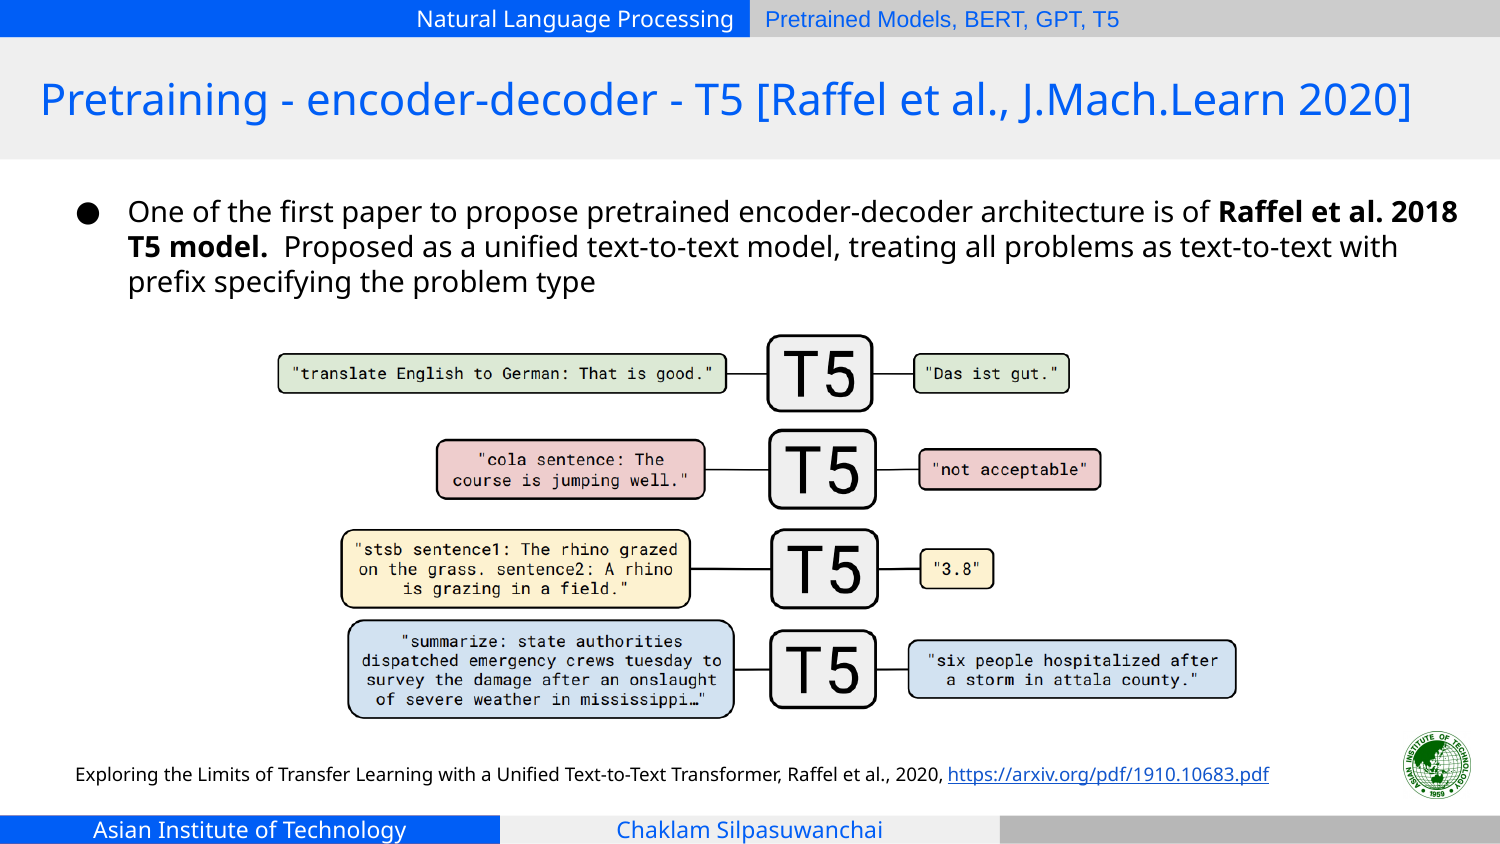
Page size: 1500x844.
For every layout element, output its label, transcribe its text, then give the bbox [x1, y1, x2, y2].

list One of the first paper to propose pretrained encoder-decoder architecture is of Raffel et al. 2018 T5 model. Proposed as a unified text-to-text model, treating all problems as text-to-text with prefix specifying the problem type [37, 178, 1475, 750]
picture [334, 520, 1238, 727]
title Pretraining - encoder-decoder - T5 [Raffel et al., J.Mach.Learn 2020] [24, 37, 1475, 160]
text_box Exploring the Limits of Transfer Learning with a Unified Text-to-Text Transformer, Raffel et al., 2020, https://arxiv.org/pdf/1910.10683.pdf [60, 749, 1391, 801]
picture [1403, 750, 1471, 799]
picture [275, 315, 1106, 519]
